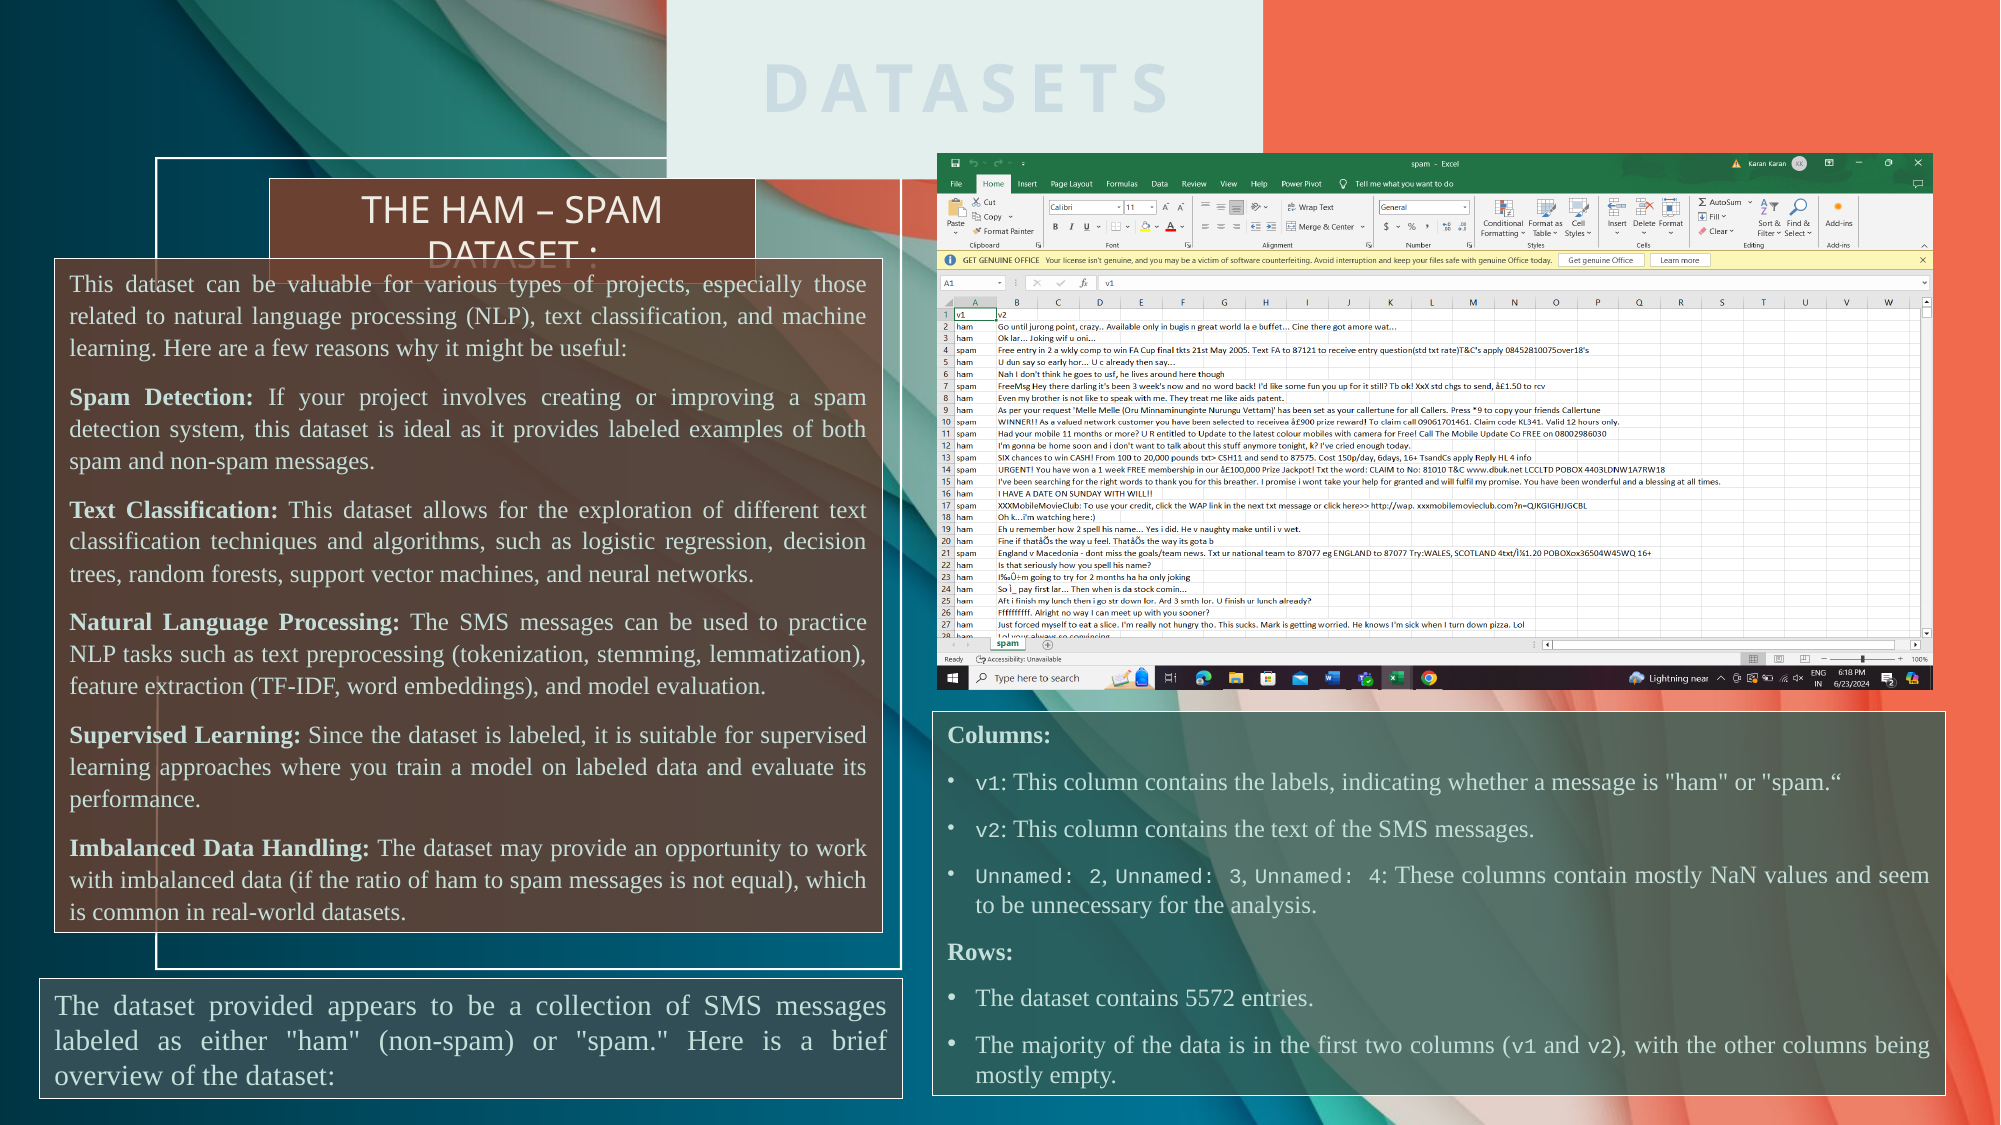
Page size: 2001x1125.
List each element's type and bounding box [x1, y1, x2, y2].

picture [937, 153, 1933, 690]
list [0, 0, 2000, 1125]
